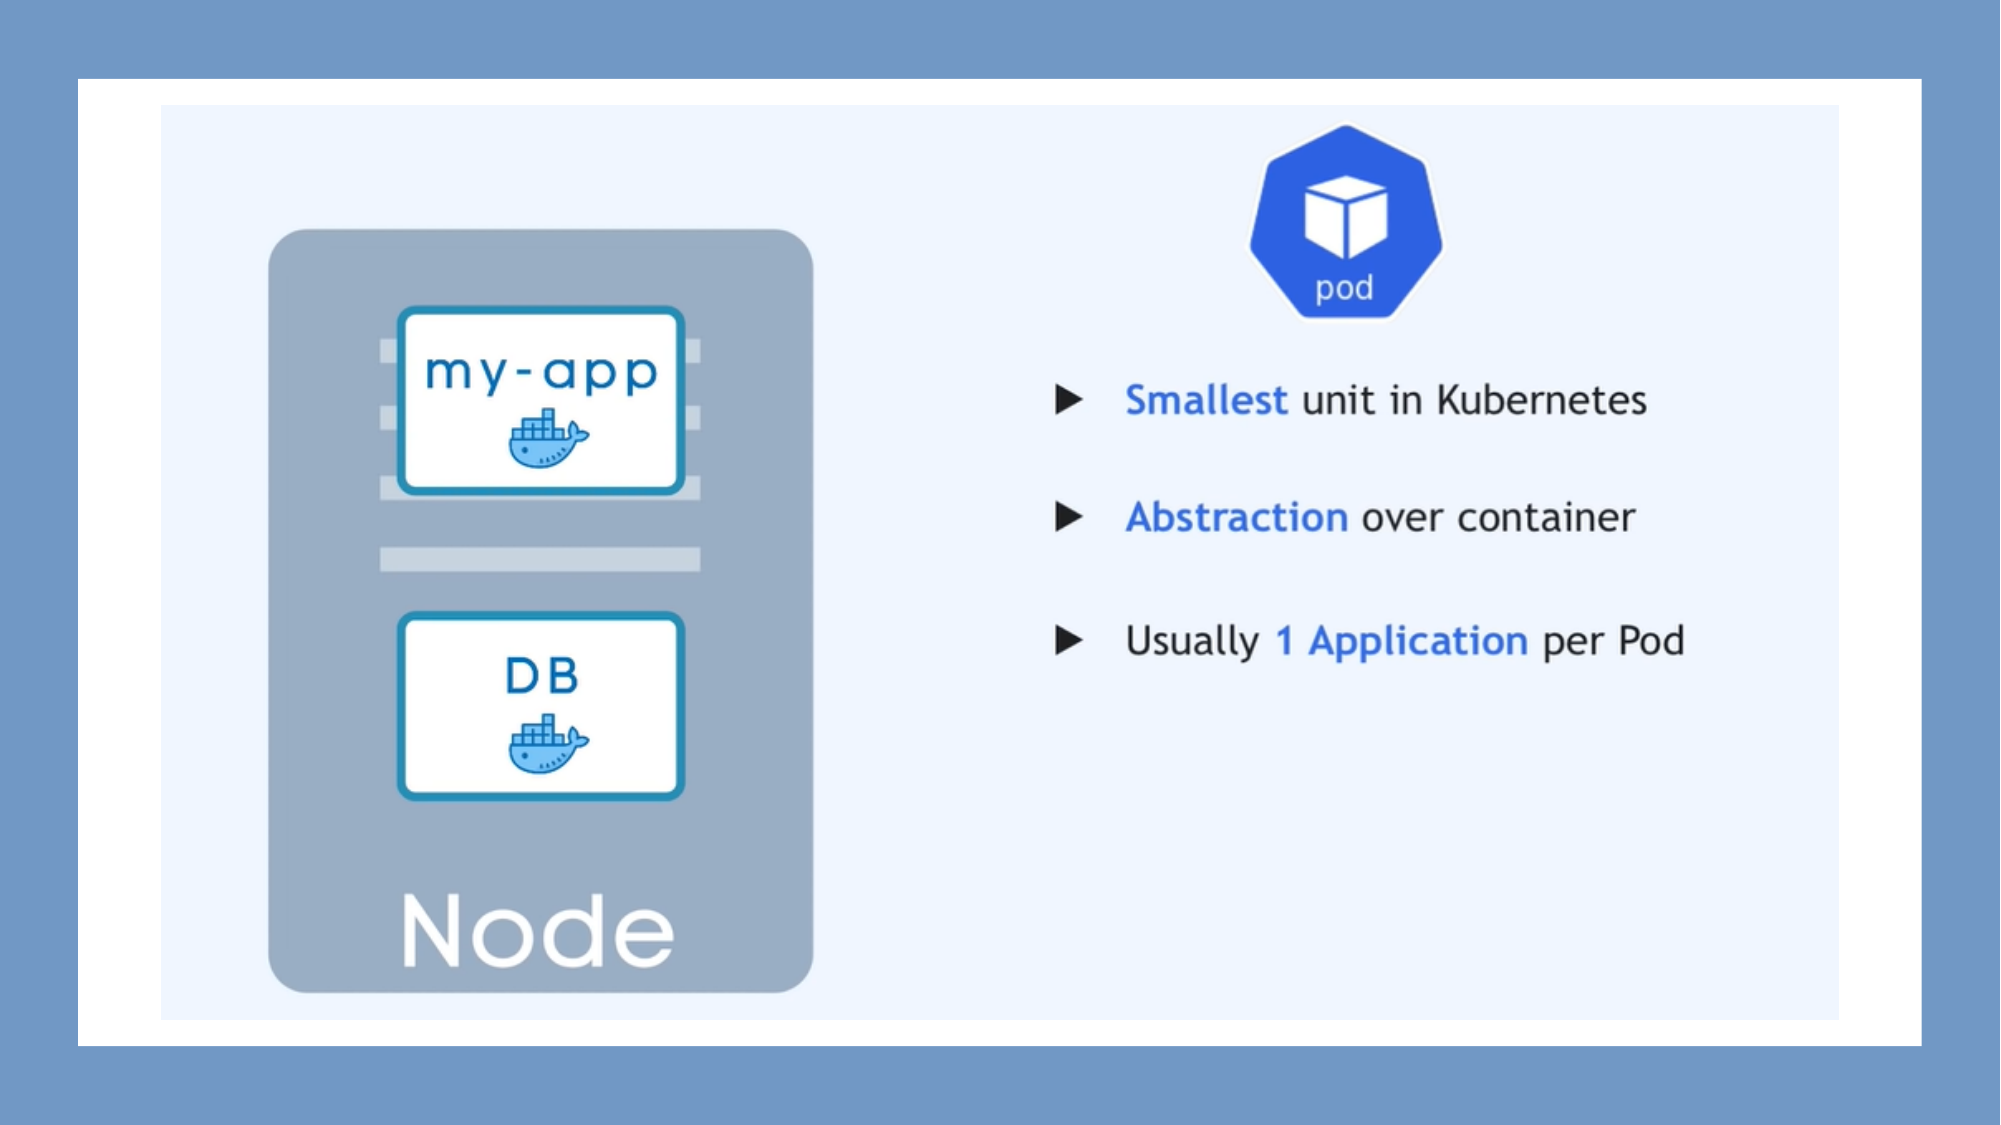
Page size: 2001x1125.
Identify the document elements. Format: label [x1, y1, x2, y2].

text_box [77, 78, 1923, 1047]
list [161, 105, 1839, 1020]
text_box [0, 0, 2000, 1125]
